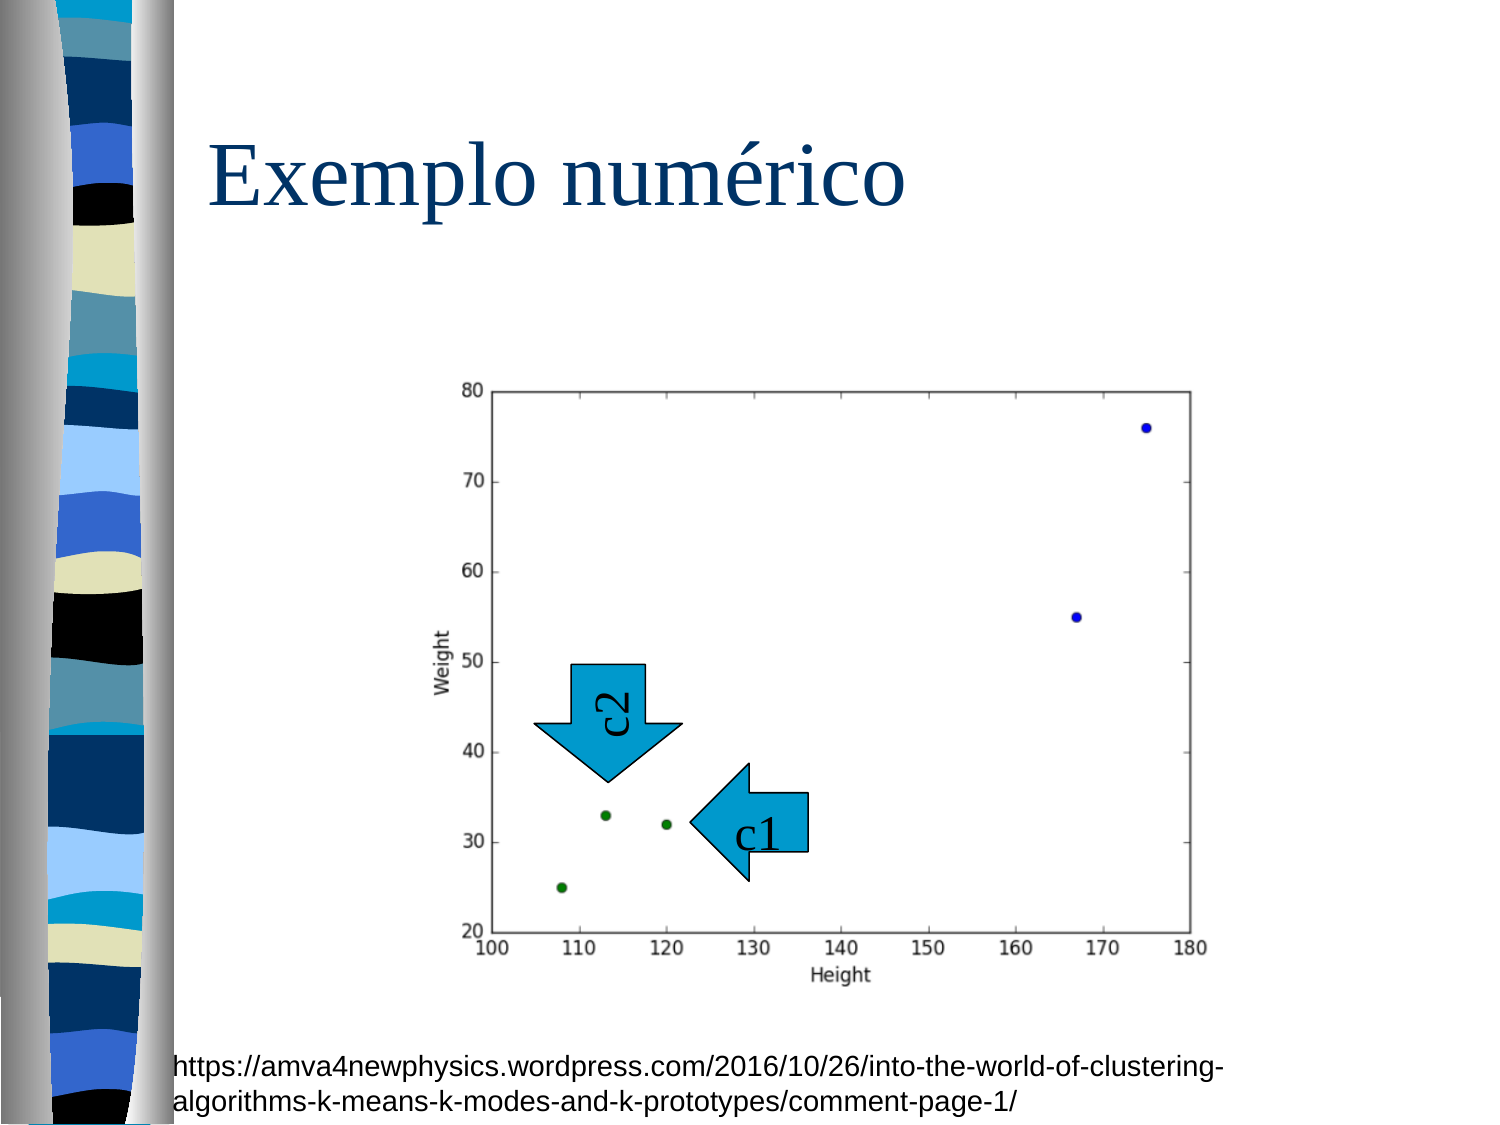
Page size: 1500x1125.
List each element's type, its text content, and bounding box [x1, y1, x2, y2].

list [379, 324, 1281, 1001]
title Exemplo numérico [192, 74, 1468, 263]
text_box https://amva4newphysics.wordpress.com/2016/10/26/into-the-world-of-clustering-algorithms-k-means-k-modes-and-k-prototypes/comment-page-1/ [157, 1039, 1341, 1125]
